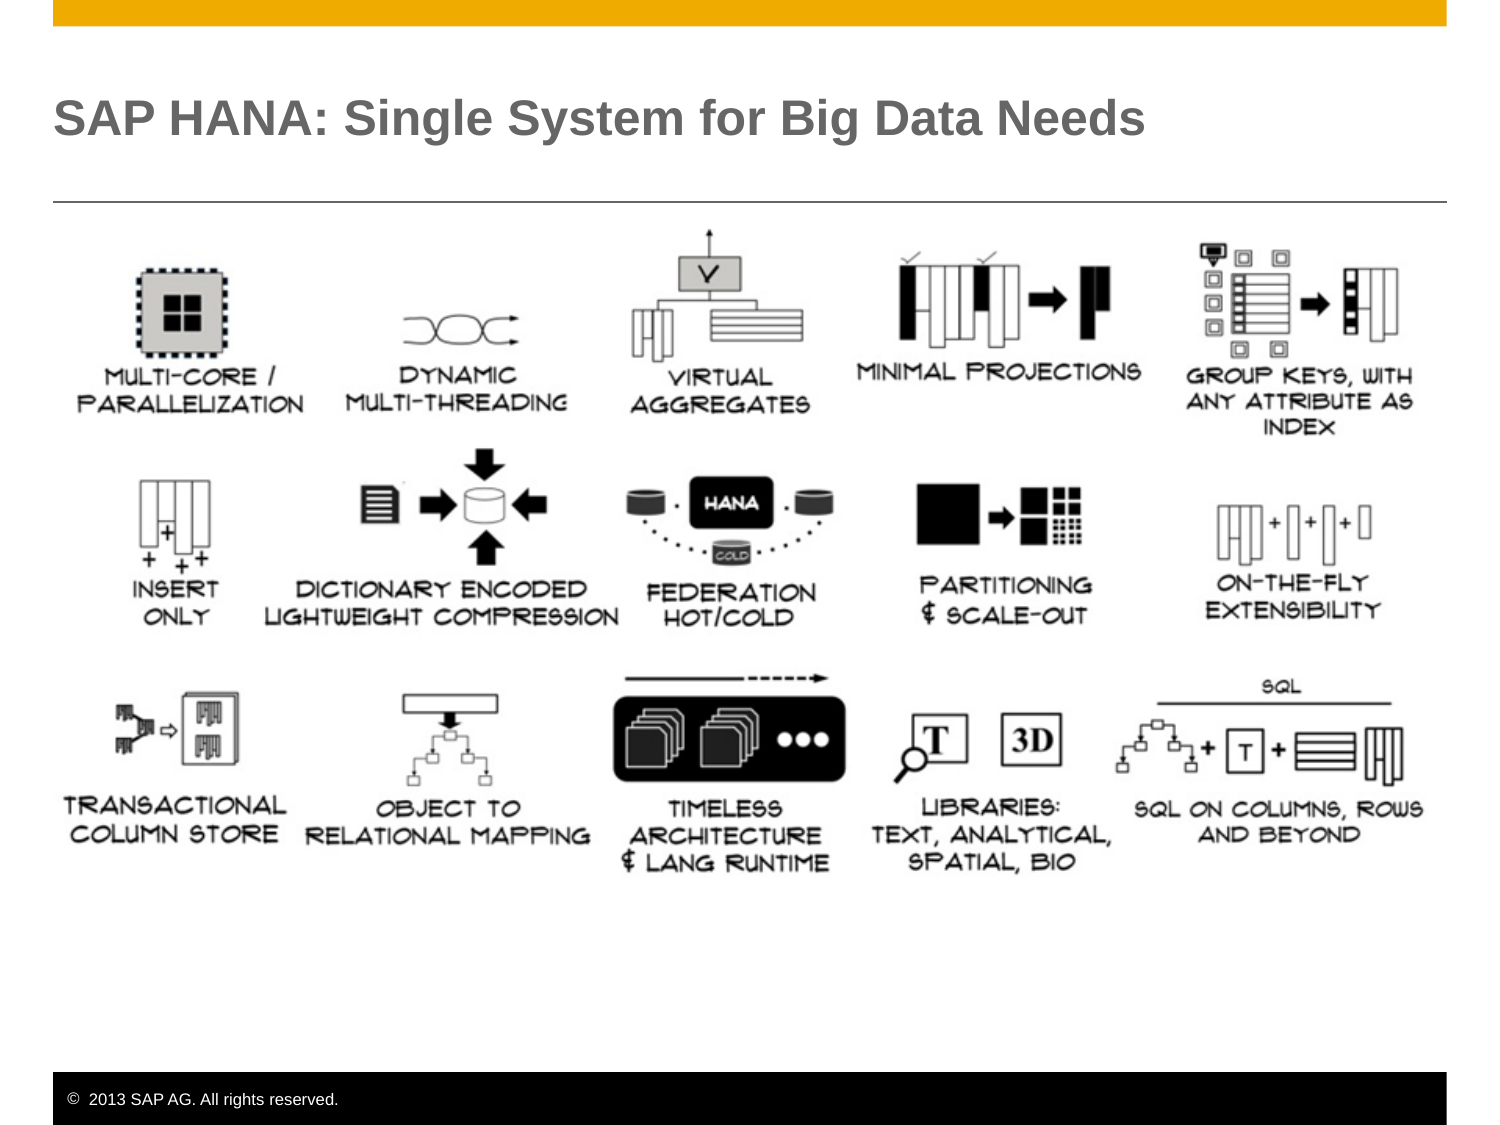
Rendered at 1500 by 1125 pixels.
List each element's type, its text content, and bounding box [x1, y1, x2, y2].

picture [45, 228, 1445, 897]
title SAP HANA: Single System for Big Data Needs [53, 53, 1447, 178]
